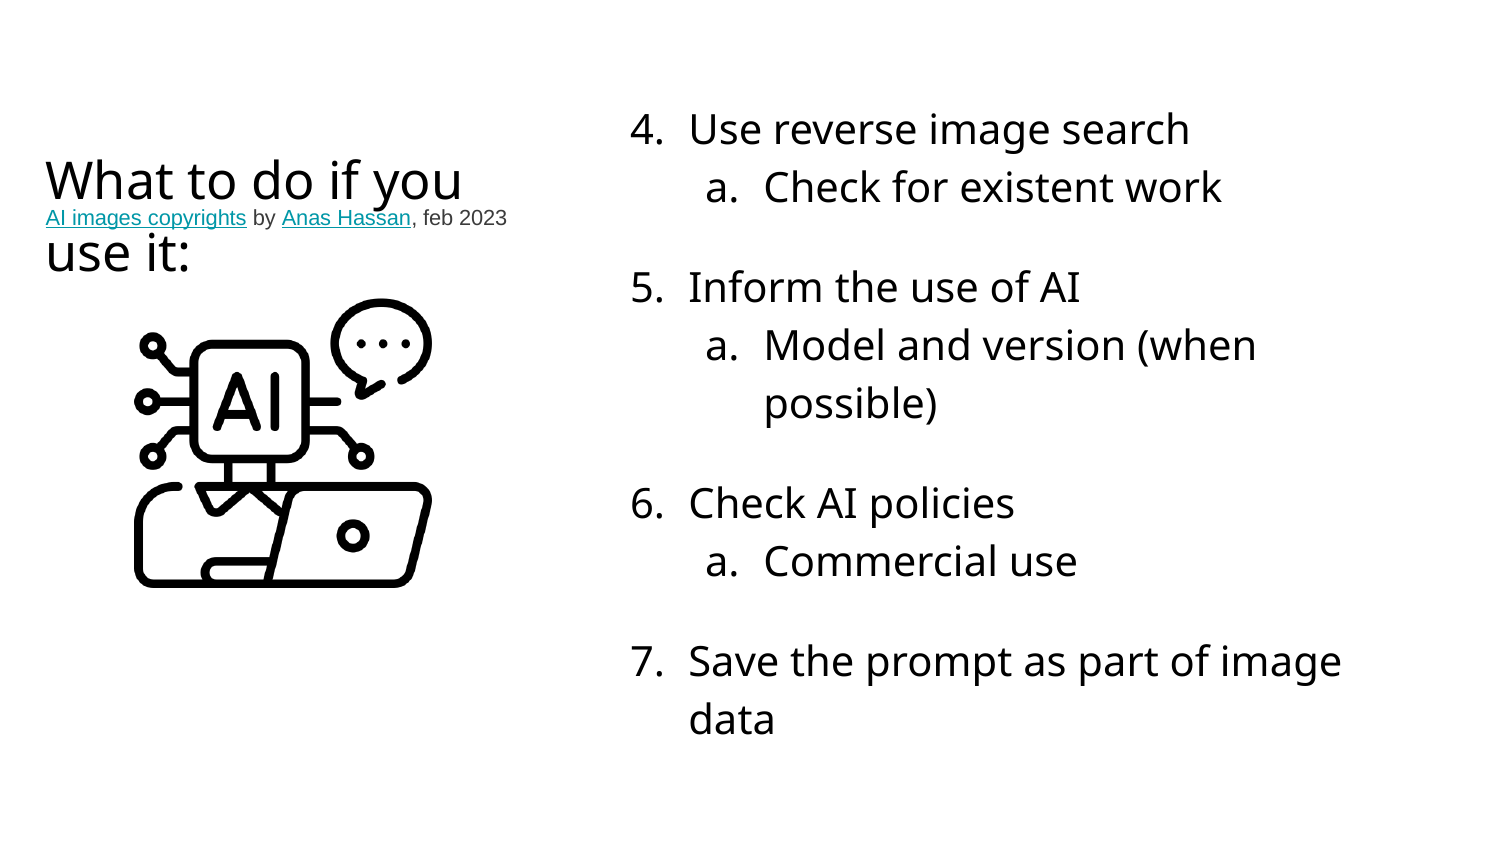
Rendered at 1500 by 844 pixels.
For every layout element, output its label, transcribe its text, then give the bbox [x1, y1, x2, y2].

picture [134, 294, 432, 592]
subtitle Use reverse image search Check for existent work Inform the use of AI Model and version (when possible) Check AI policies Commercial use Save the prompt as part of image data [598, 80, 1374, 794]
subtitle What to do if you use it: [30, 122, 536, 190]
text_box AI images copyrights by Anas Hassan, feb 2023 [30, 190, 536, 243]
